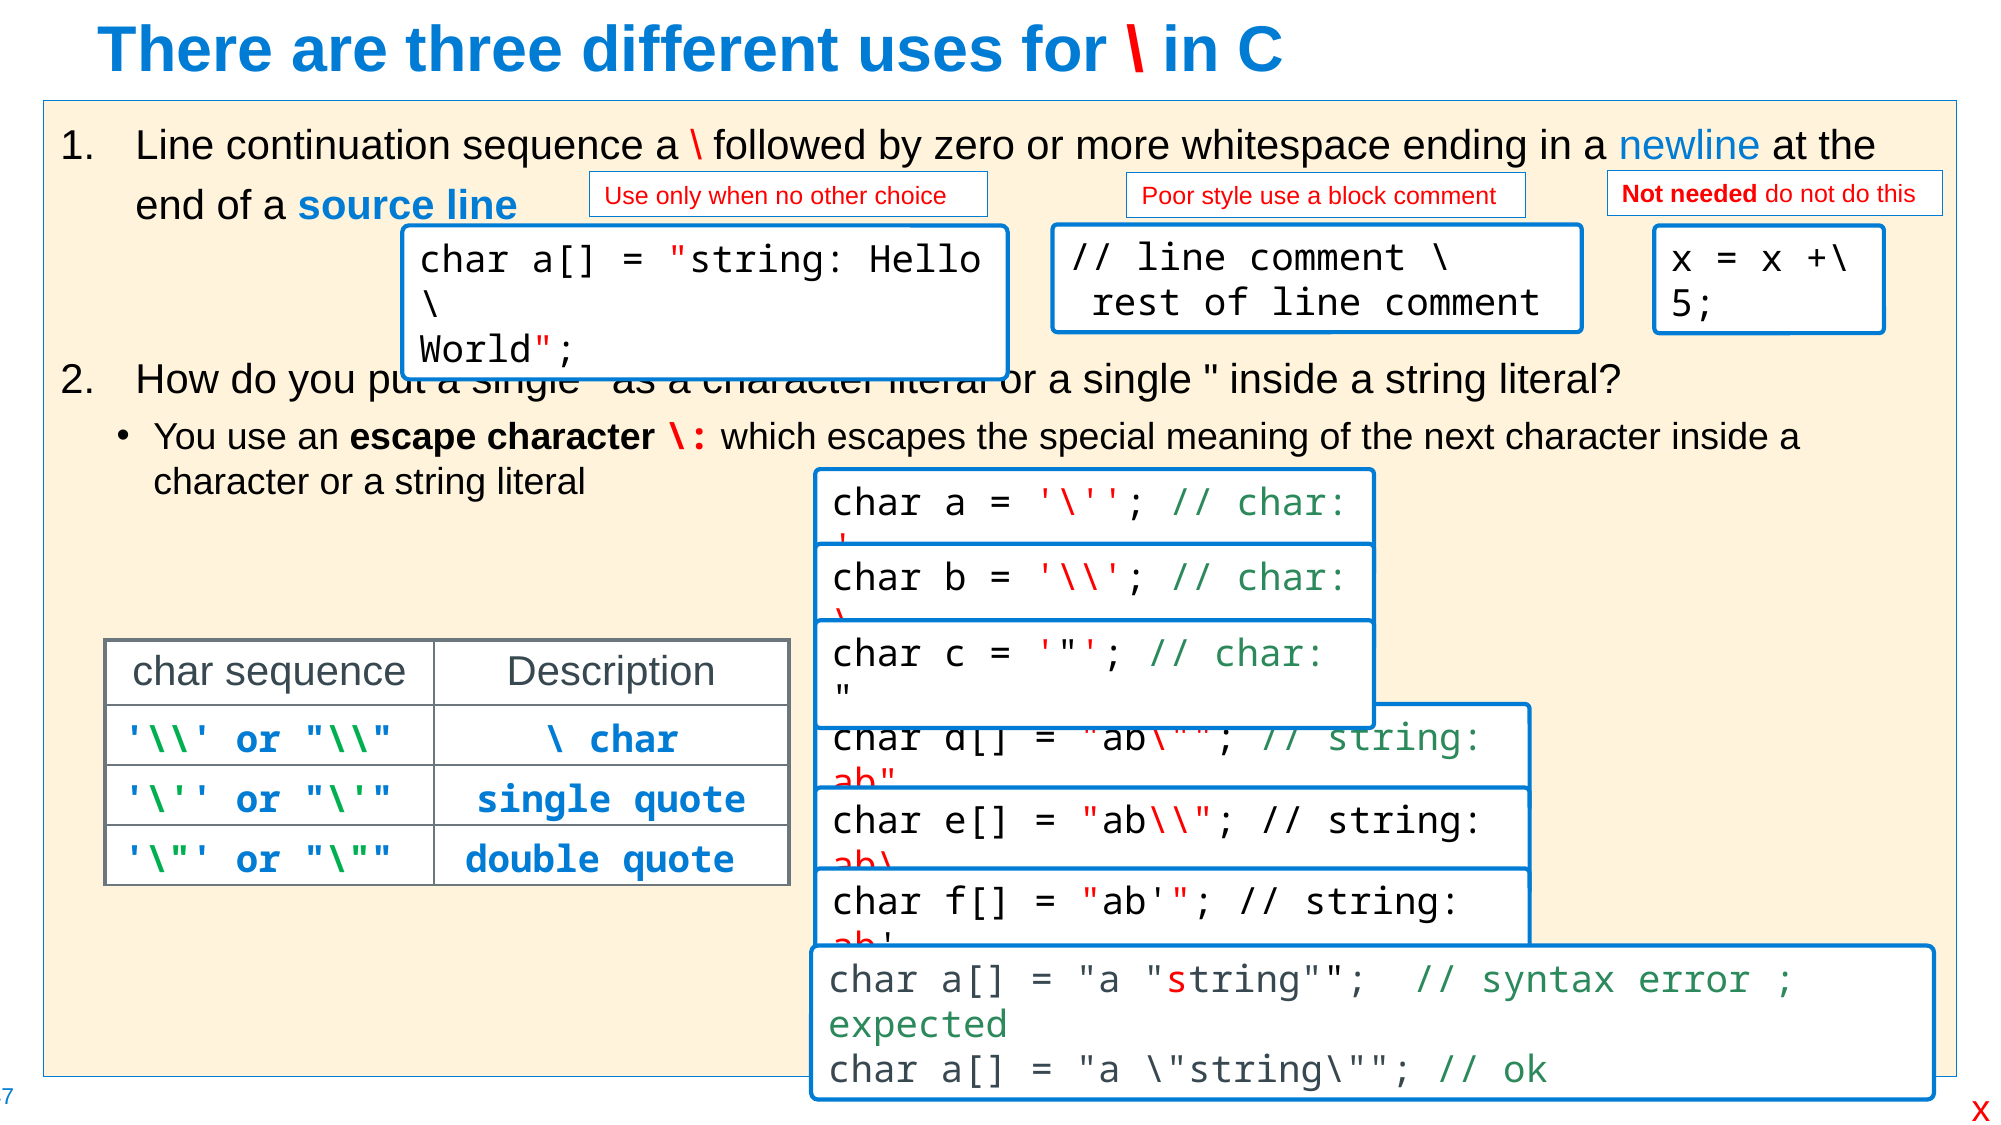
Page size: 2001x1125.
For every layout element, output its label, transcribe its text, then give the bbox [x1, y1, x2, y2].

table_cell double quote [435, 826, 787, 884]
text_box x [1956, 1076, 2000, 1125]
table_cell '\\' or "\\" [107, 706, 433, 764]
table_header Description [435, 642, 787, 704]
text_box x = x +\ 5; [1654, 225, 1884, 334]
text_box Poor style use a block comment [1126, 172, 1526, 218]
text_box char b = '\\'; // char: \ [815, 543, 1375, 624]
title There are three different uses for \ in C [82, 19, 1923, 93]
text_box char f[] = "ab'"; // string: ab' [815, 868, 1530, 946]
table_header char sequence [107, 642, 433, 704]
table_cell '\'' or "\'" [107, 766, 433, 824]
text_box char c = '"'; // char: " [815, 620, 1375, 729]
text_box // line comment \ rest of line comment [1052, 224, 1582, 333]
text_box char d[] = "ab\""; // string: ab" [815, 703, 1530, 790]
table_cell '\"' or "\"" [107, 826, 433, 884]
text_box char e[] = "ab\\"; // string: ab\ [815, 787, 1530, 870]
text_box Not needed do not do this [1607, 170, 1943, 216]
text_box char a[] = "a "string""; // syntax error ; expected char a[] = "a \"string\""; // ok [811, 945, 1935, 1100]
table_cell \ char [435, 706, 787, 764]
text_box char a[] = "string: Hello \ World"; [402, 225, 1008, 380]
text_box char a = '\''; // char: ' [815, 469, 1375, 548]
list Line continuation sequence a \ followed by zero or more whitespace ending in a newline at the end of a source line How do you put a single ' as a character literal or a single " inside a string literal? You use an escape character \: which escapes the special meaning of the next character inside a character or a string literal [43, 100, 1957, 1077]
table_cell single quote [435, 766, 787, 824]
text_box Use only when no other choice [589, 171, 988, 217]
